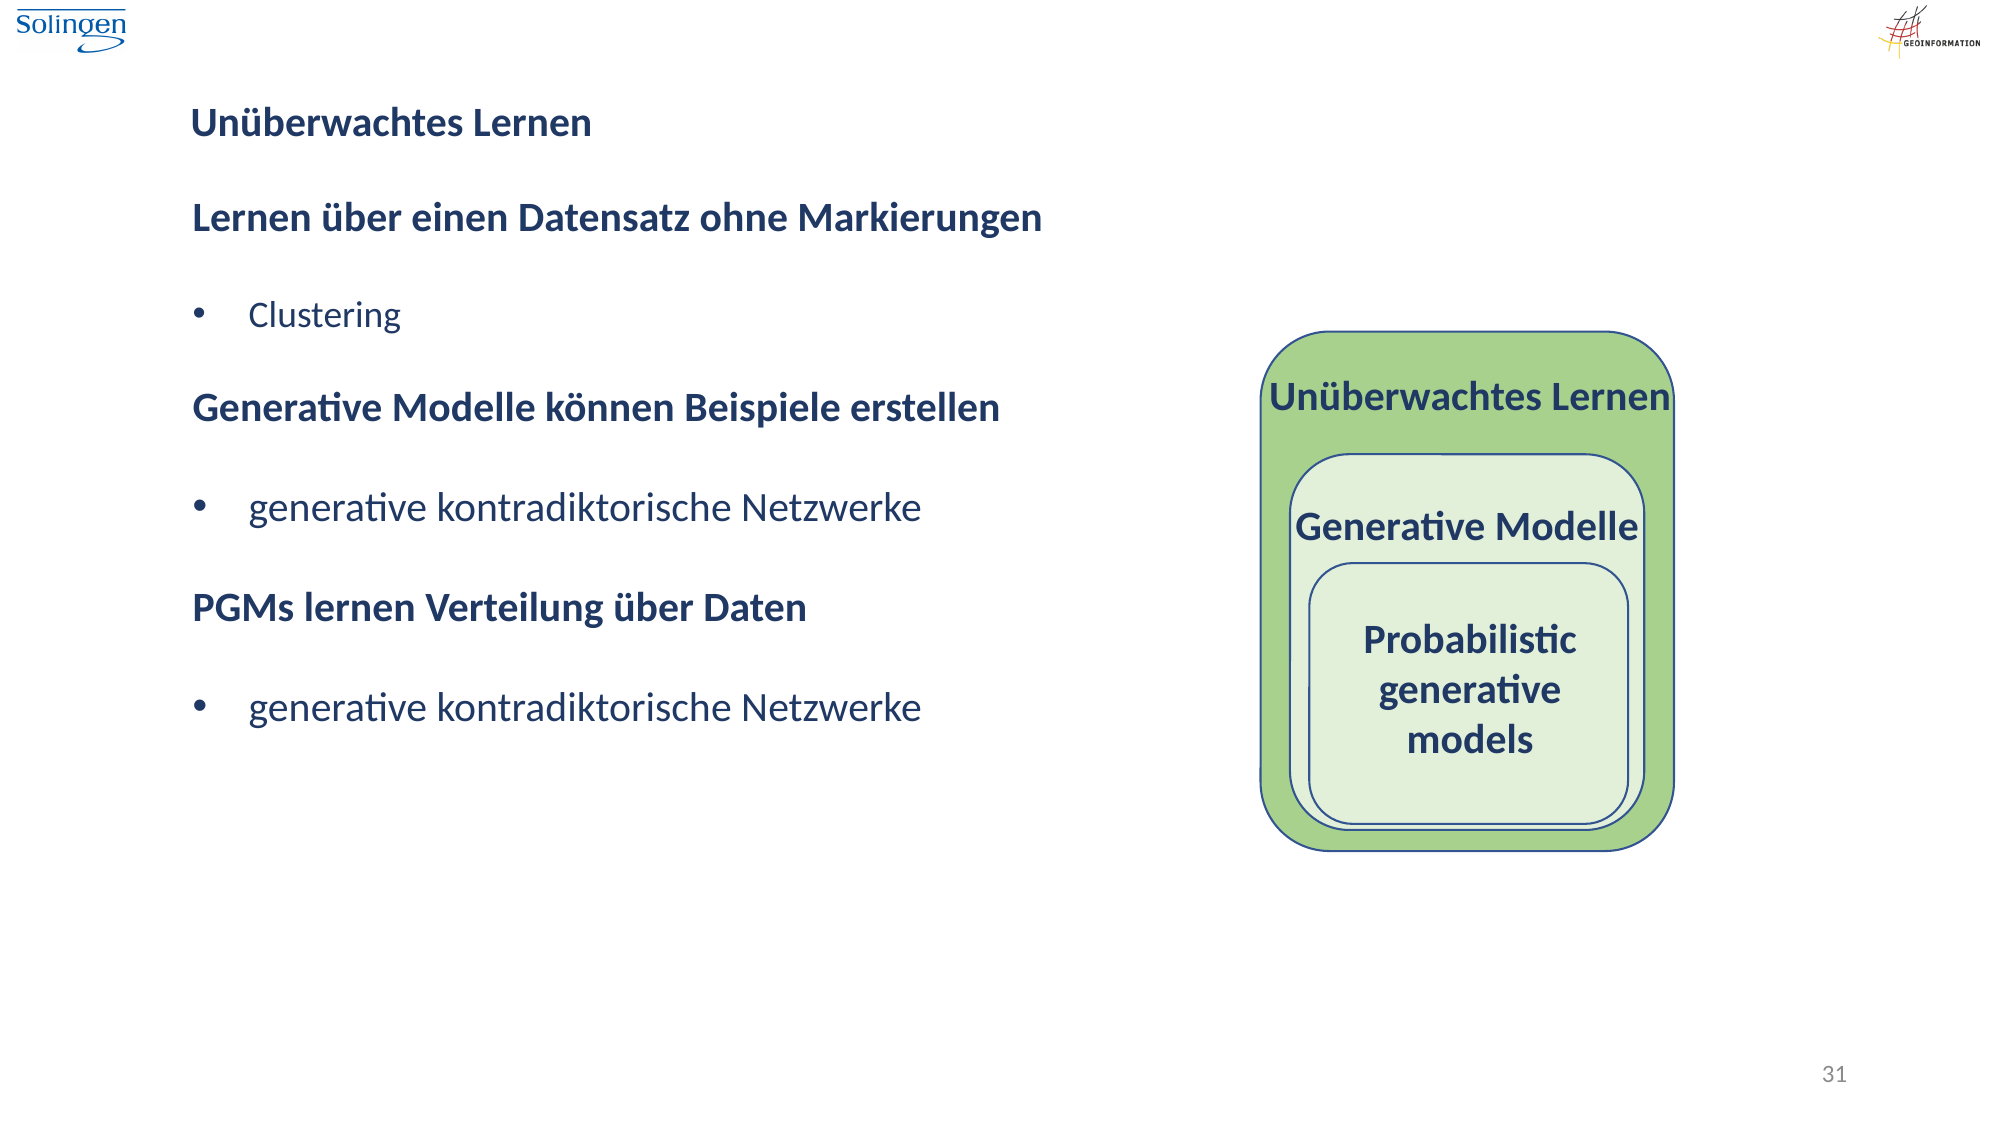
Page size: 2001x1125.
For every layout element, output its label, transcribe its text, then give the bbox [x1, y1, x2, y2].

picture [17, 9, 126, 53]
text_box Probabilistic generative models [1336, 604, 1604, 770]
text_box [1293, 453, 1641, 491]
text_box [1271, 330, 1663, 361]
text_box [1308, 562, 1630, 825]
text_box Unüberwachtes Lernen [175, 87, 608, 153]
slide_number 31 [1412, 1042, 1863, 1103]
text_box Lernen über einen Datensatz ohne Markierungen Clustering Generative Modelle können Beispiele erstellen generative kontradiktorische Netzwerke PGMs lernen Verteilung über Daten generative kontradiktorische Netzwerke [177, 182, 1059, 788]
picture [1878, 5, 1980, 59]
text_box [1259, 557, 1676, 853]
text_box [1259, 427, 1676, 491]
text_box Generative Modelle [1250, 491, 1684, 557]
text_box Unüberwachtes Lernen [1253, 361, 1687, 427]
text_box [1288, 557, 1646, 831]
